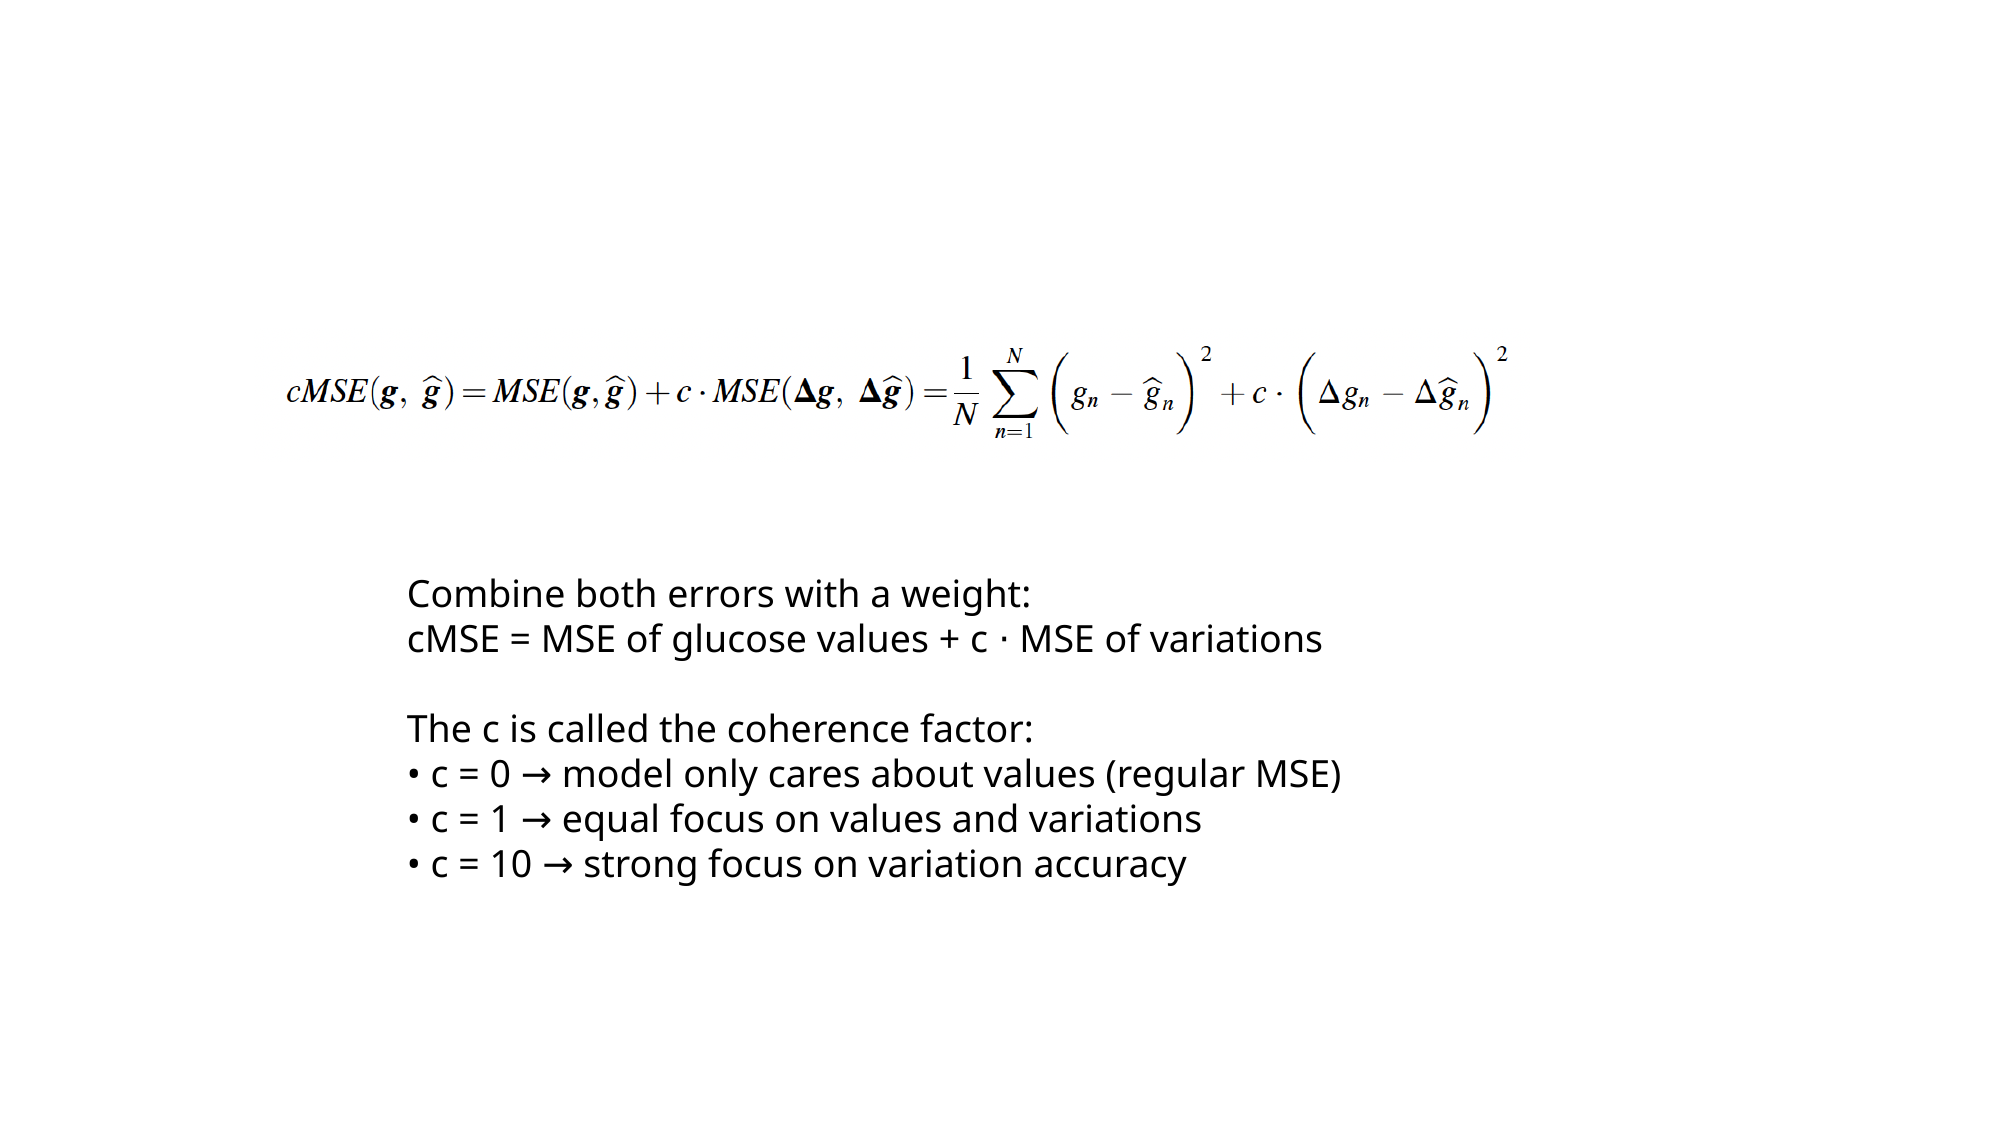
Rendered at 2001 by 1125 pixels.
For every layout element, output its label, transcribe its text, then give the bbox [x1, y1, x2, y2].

picture [254, 327, 1531, 463]
text_box Combine both errors with a weight: cMSE = MSE of glucose values + c ⋅ MSE of variations The c is called the coherence factor: • c = 0 → model only cares about values (regular MSE) • c = 1 → equal focus on values and variations • c = 10 → strong focus on variation accuracy [392, 562, 1393, 893]
